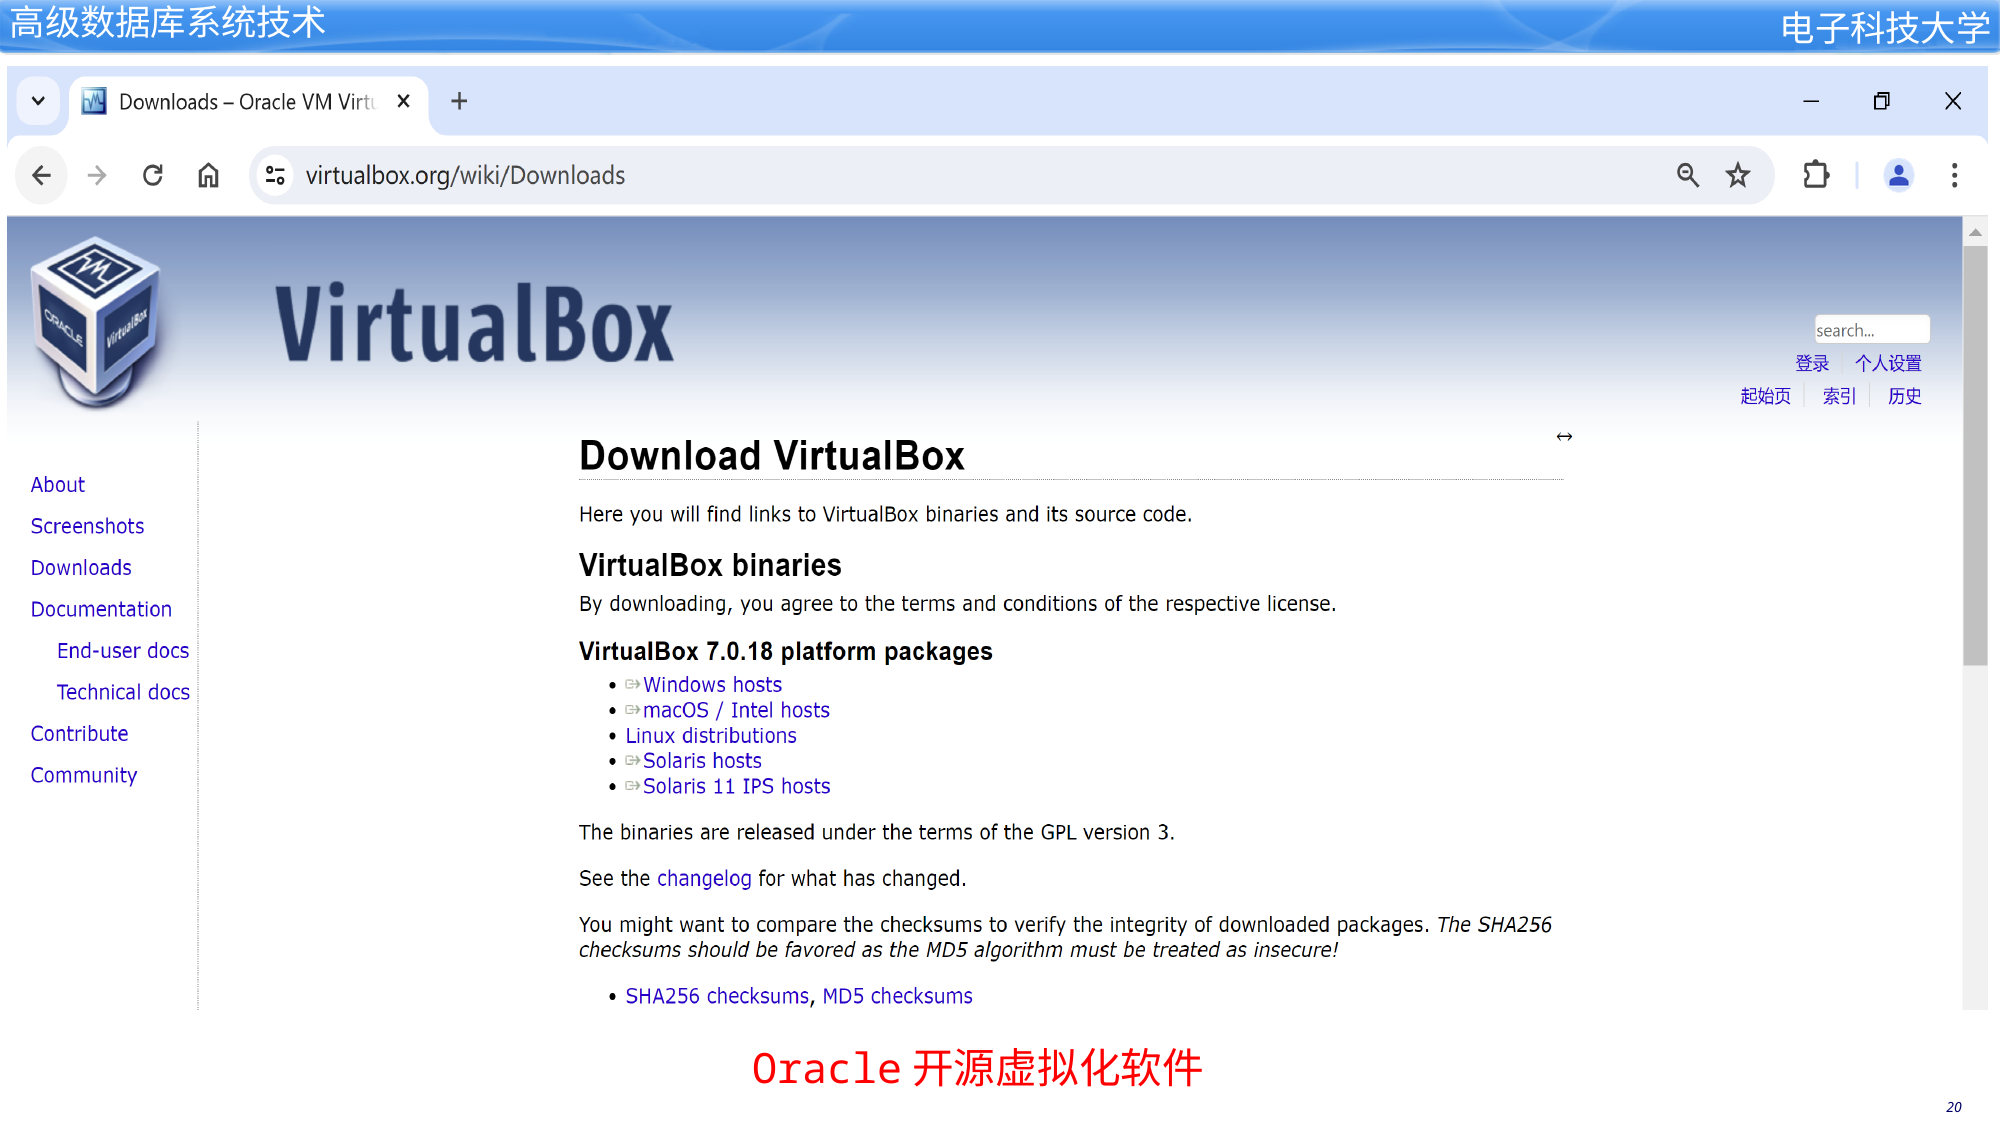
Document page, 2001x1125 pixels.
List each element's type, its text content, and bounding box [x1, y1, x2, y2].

picture [7, 66, 1989, 1010]
picture [0, 0, 2000, 55]
text_box Oracle开源虚拟化软件 [689, 1034, 1268, 1100]
